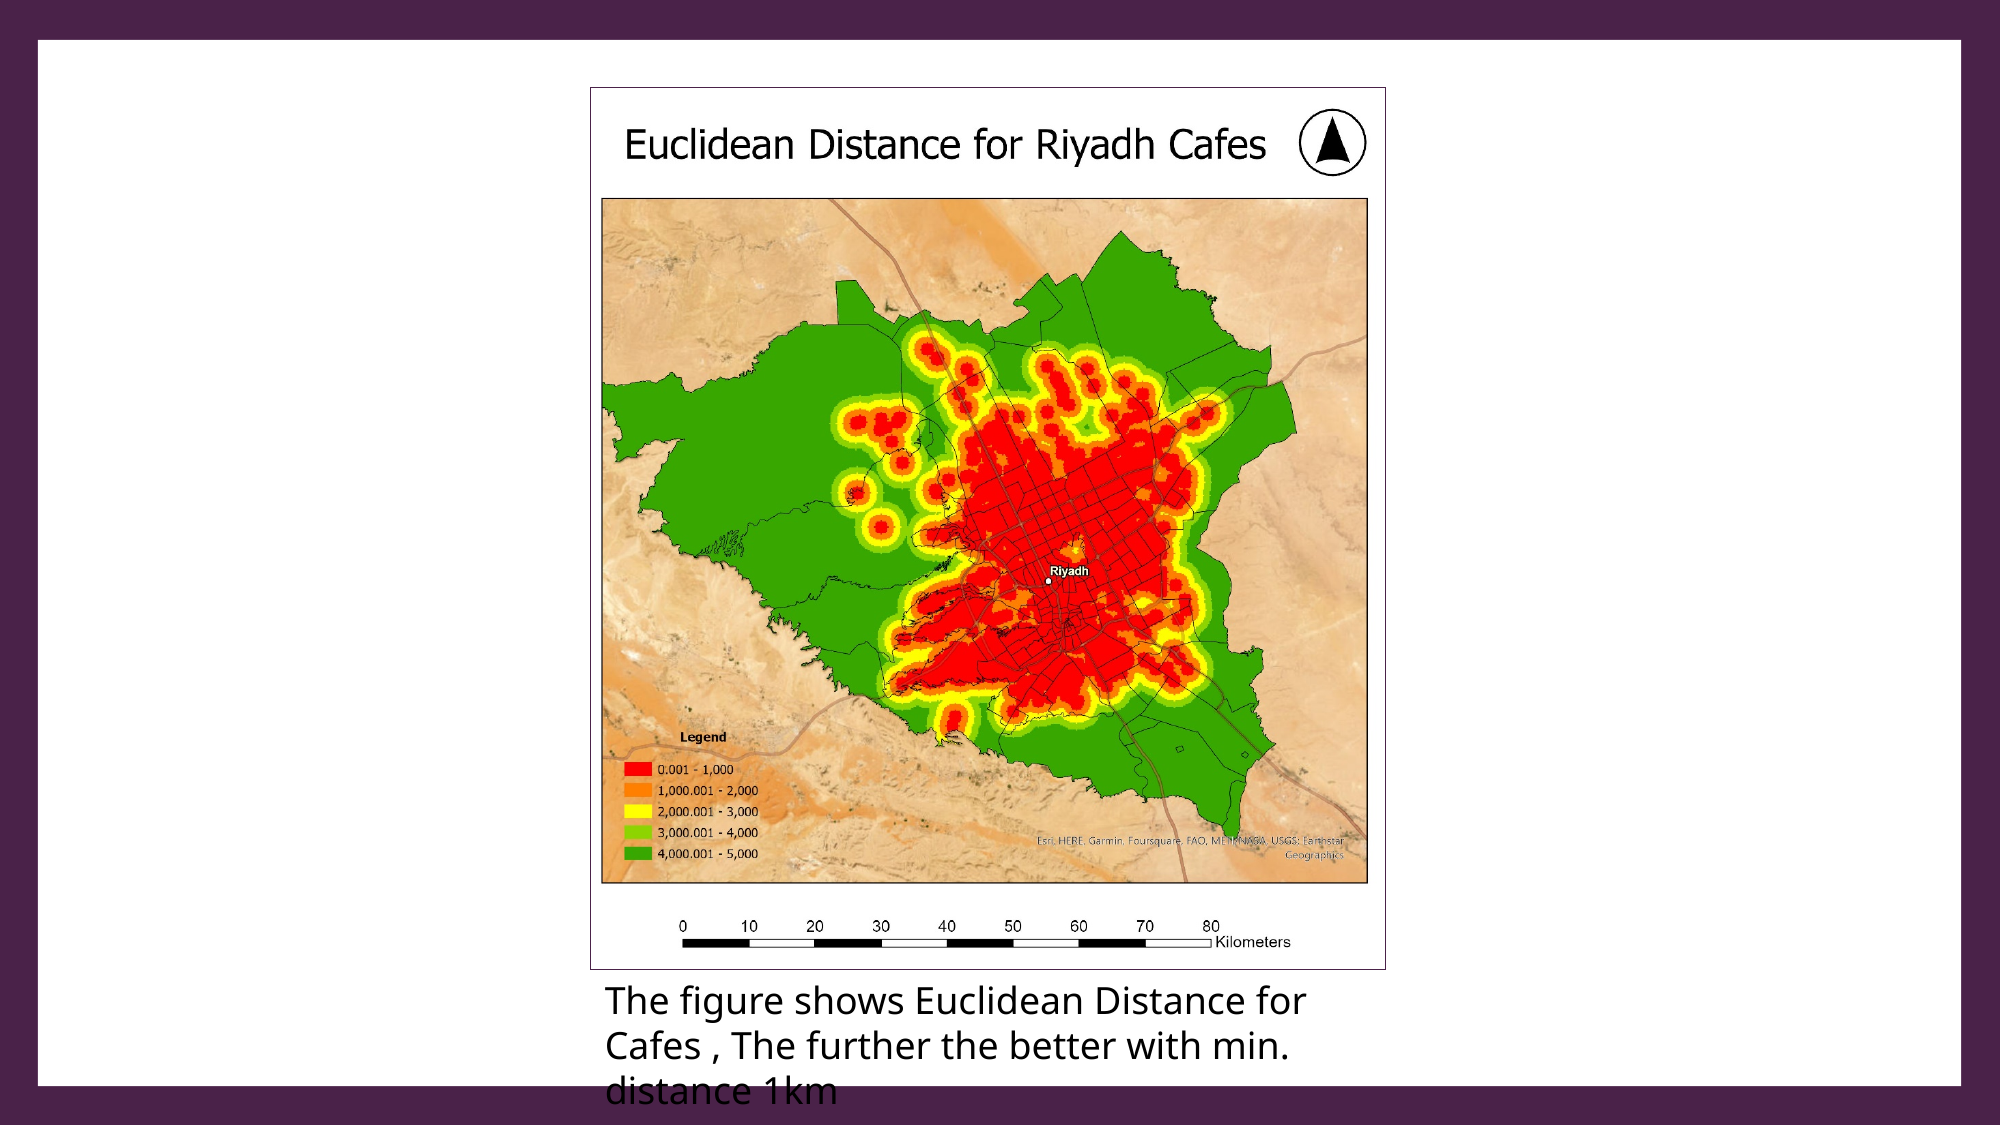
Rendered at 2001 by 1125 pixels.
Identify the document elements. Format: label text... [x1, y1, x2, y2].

picture [589, 87, 1386, 970]
text_box The figure shows Euclidean Distance for Cafes , The further the better with min. distance 1km [590, 977, 1386, 1120]
